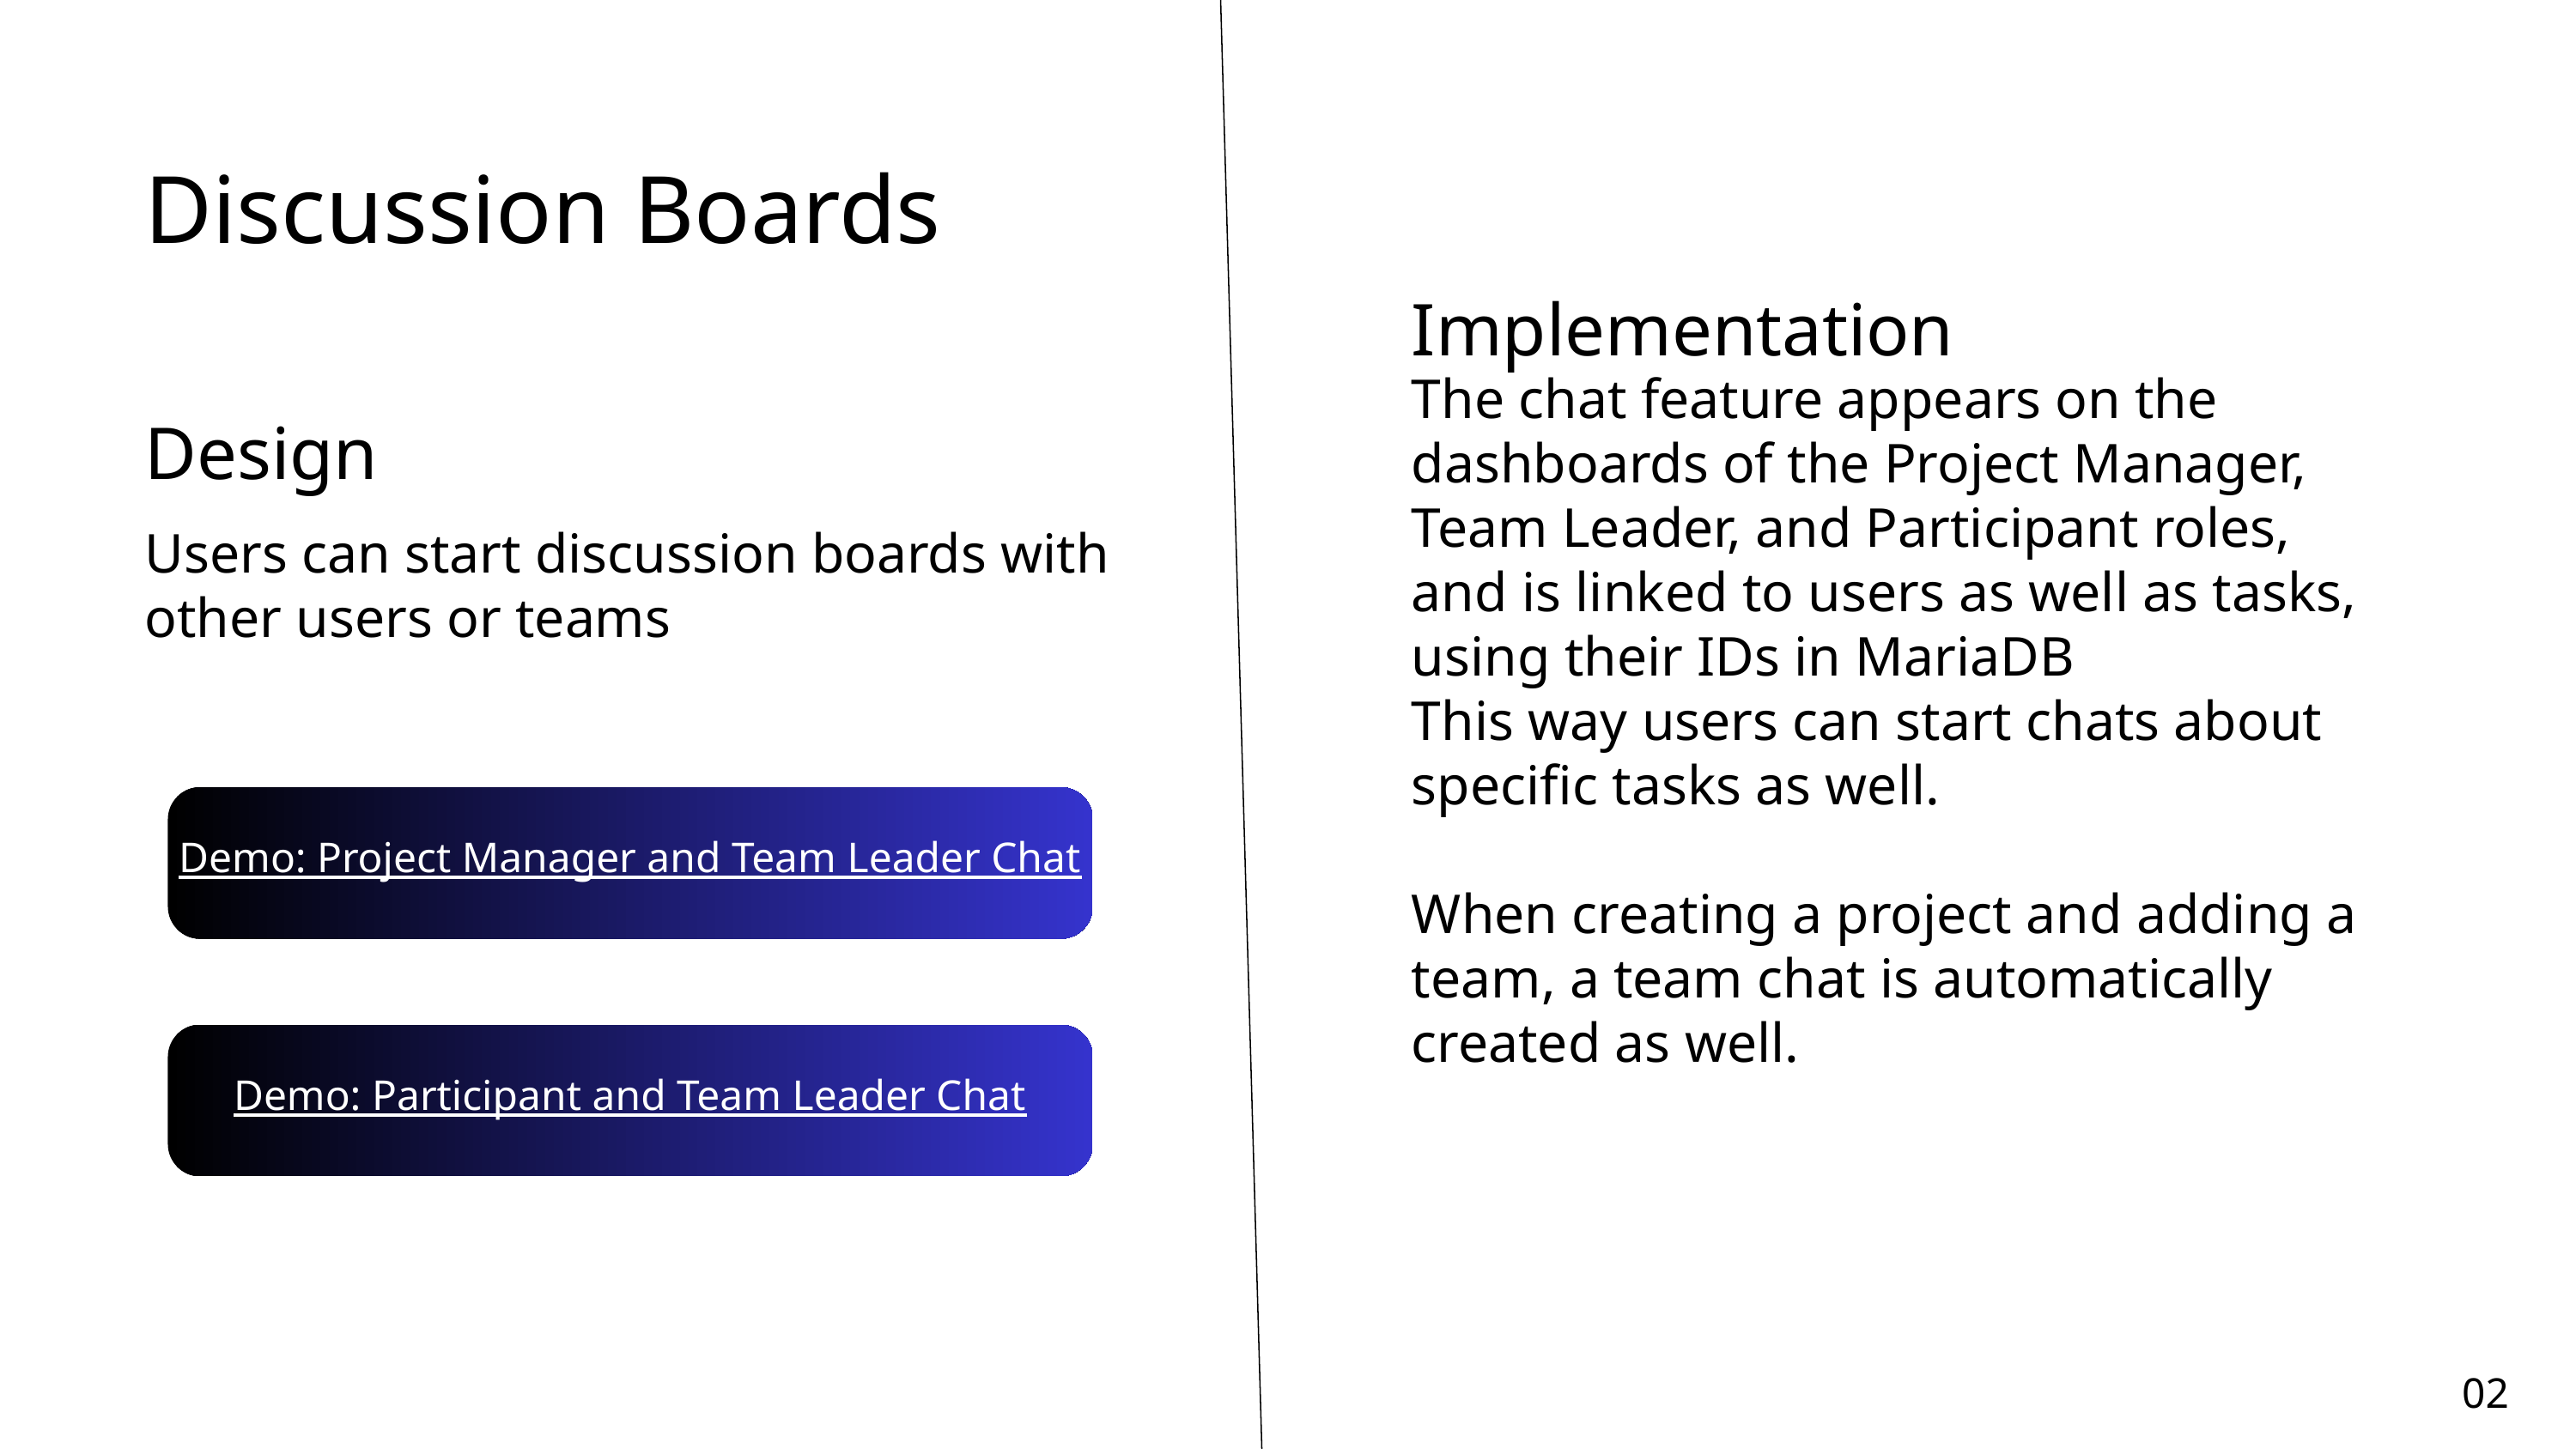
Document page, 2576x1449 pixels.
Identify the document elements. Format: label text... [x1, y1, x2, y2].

text_box Discussion Boards [144, 131, 1116, 262]
text_box 02 [2431, 1367, 2541, 1416]
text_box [167, 786, 1093, 939]
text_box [167, 1024, 1093, 1177]
text_box Users can start discussion boards with other users or teams [144, 518, 1116, 648]
text_box The chat feature appears on the dashboards of the Project Manager, Team Leader, and Participant roles, and is linked to users as well as tasks, using their IDs in MariaDB This way users can start chats about specific tasks as well. When creating a project and adding a team, a team chat is automatically created as well. [1412, 364, 2383, 1073]
text_box Implementation [1411, 270, 2029, 370]
text_box Design [144, 393, 462, 494]
